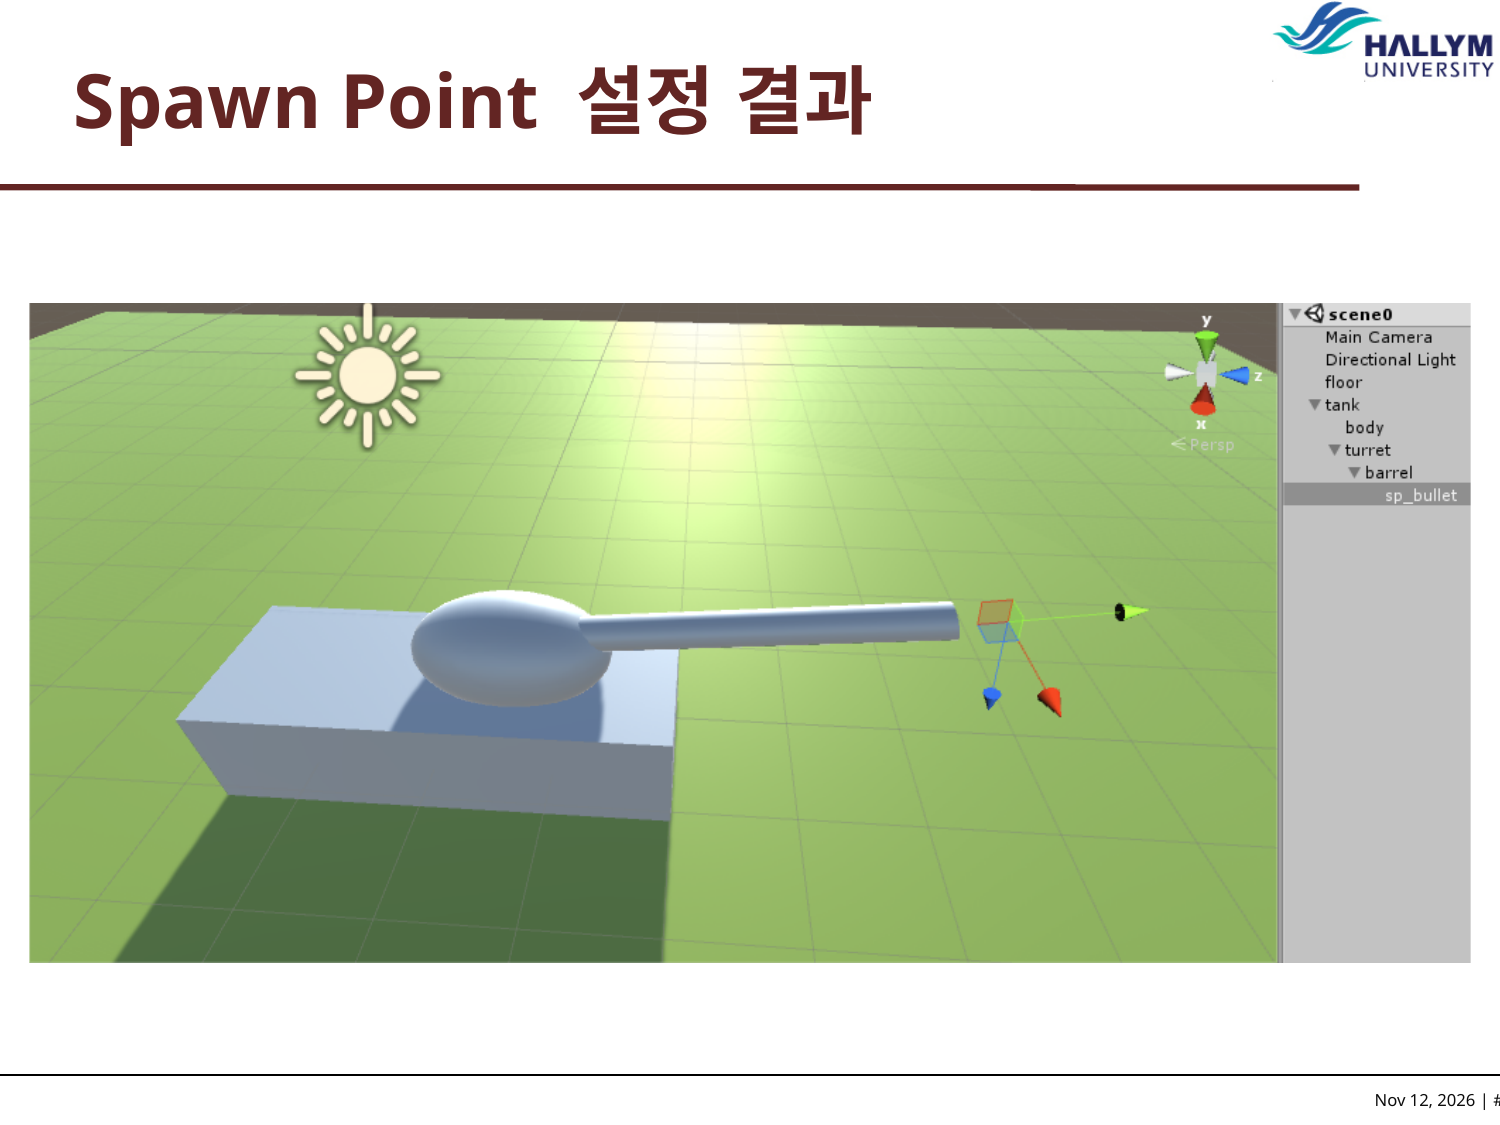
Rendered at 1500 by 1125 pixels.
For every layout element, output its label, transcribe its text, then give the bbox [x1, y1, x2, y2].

picture [1269, 0, 1500, 82]
picture [29, 303, 1471, 963]
title Spawn Point 설정 결과 [44, 33, 1395, 164]
